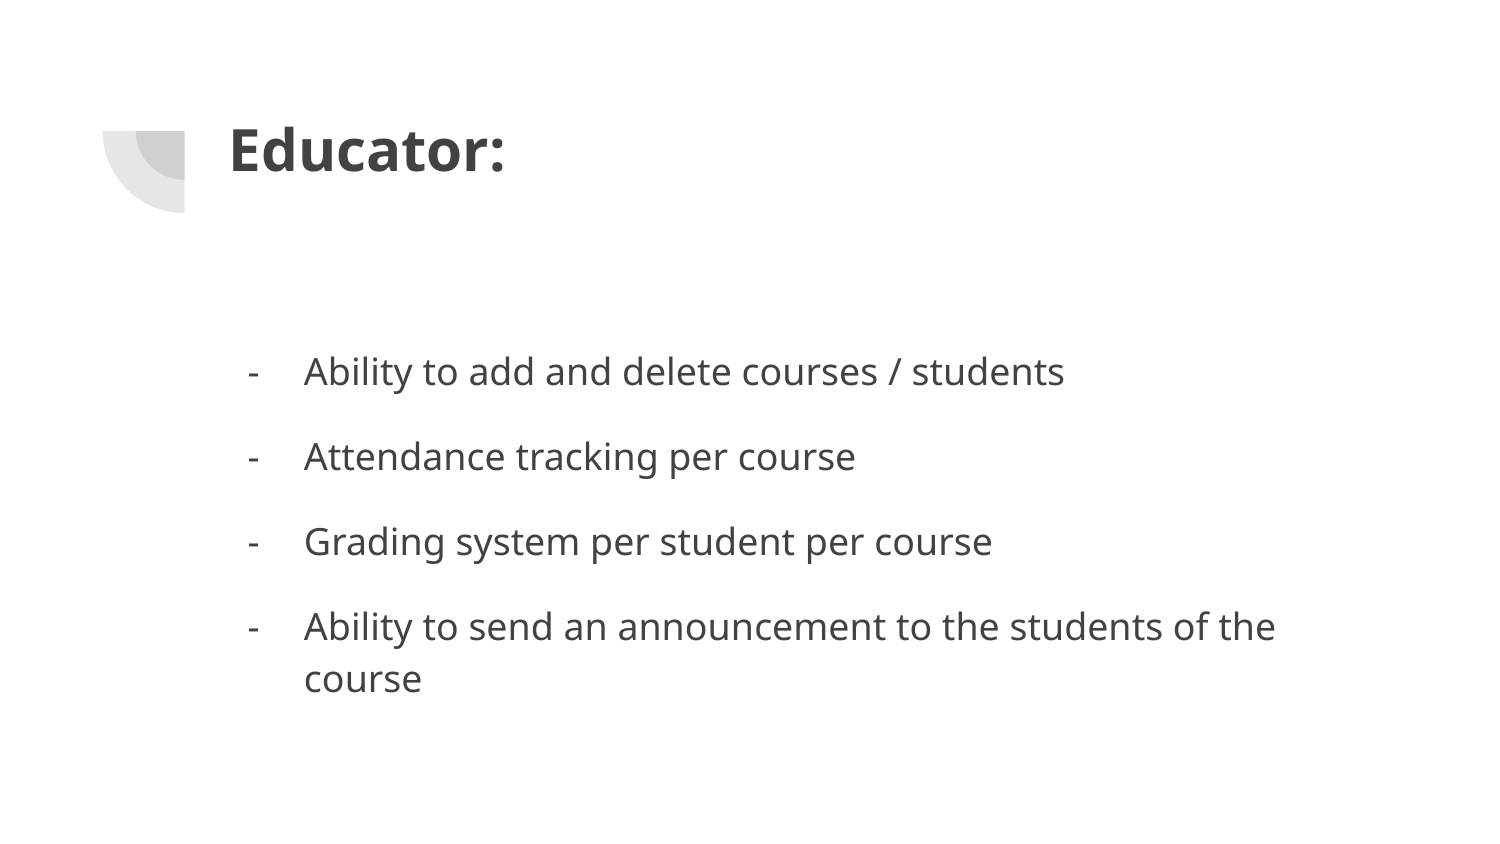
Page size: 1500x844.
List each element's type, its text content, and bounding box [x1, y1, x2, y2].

title Educator: [213, 98, 1368, 263]
list Ability to add and delete courses / students Attendance tracking per course Grading system per student per course Ability to send an announcement to the students of the course [213, 326, 1368, 744]
